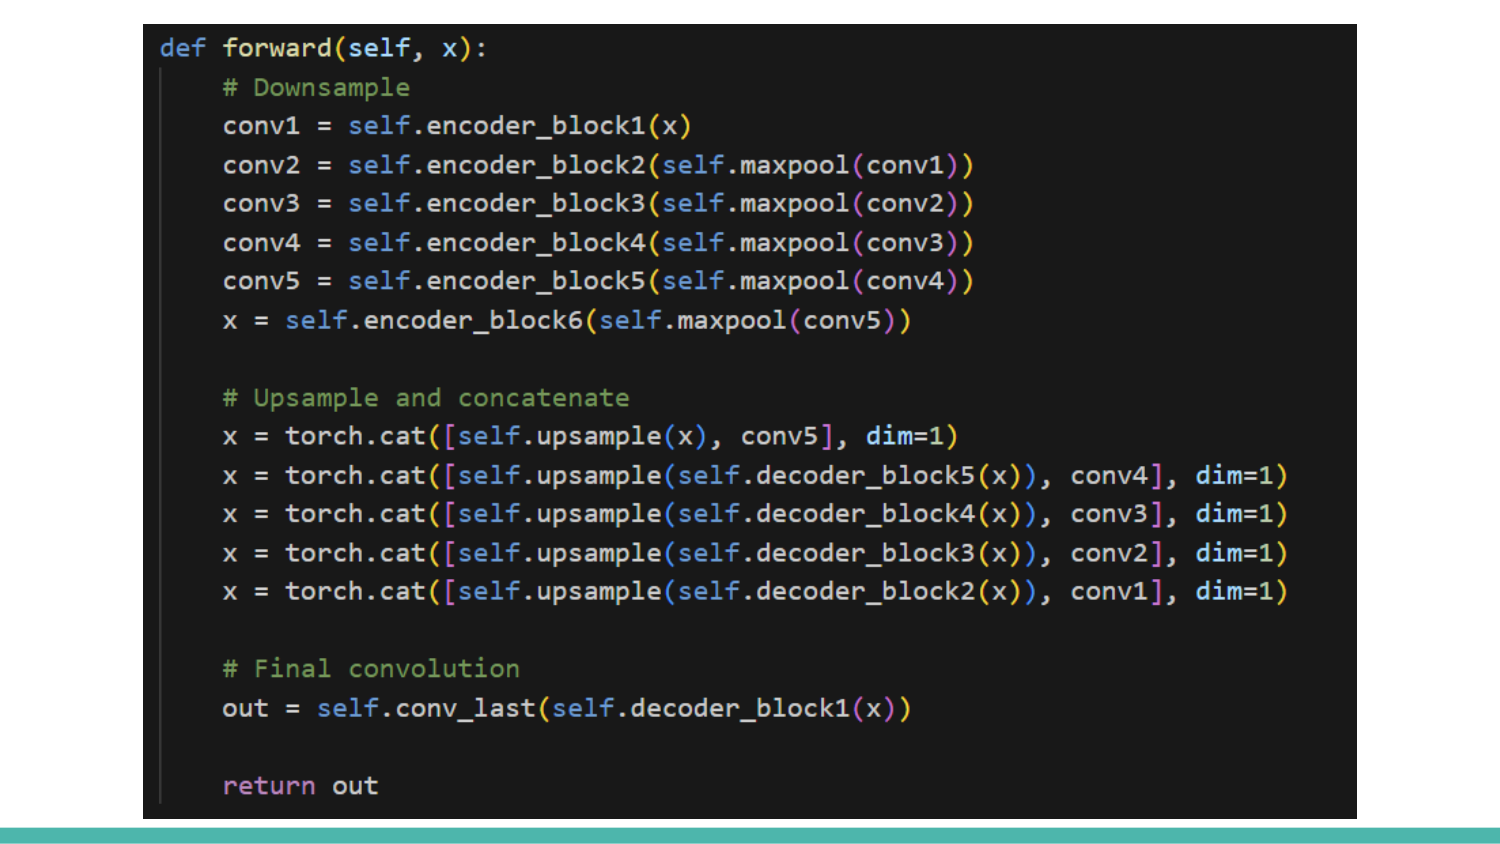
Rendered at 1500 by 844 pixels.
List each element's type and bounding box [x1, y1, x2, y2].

picture [142, 24, 1358, 819]
